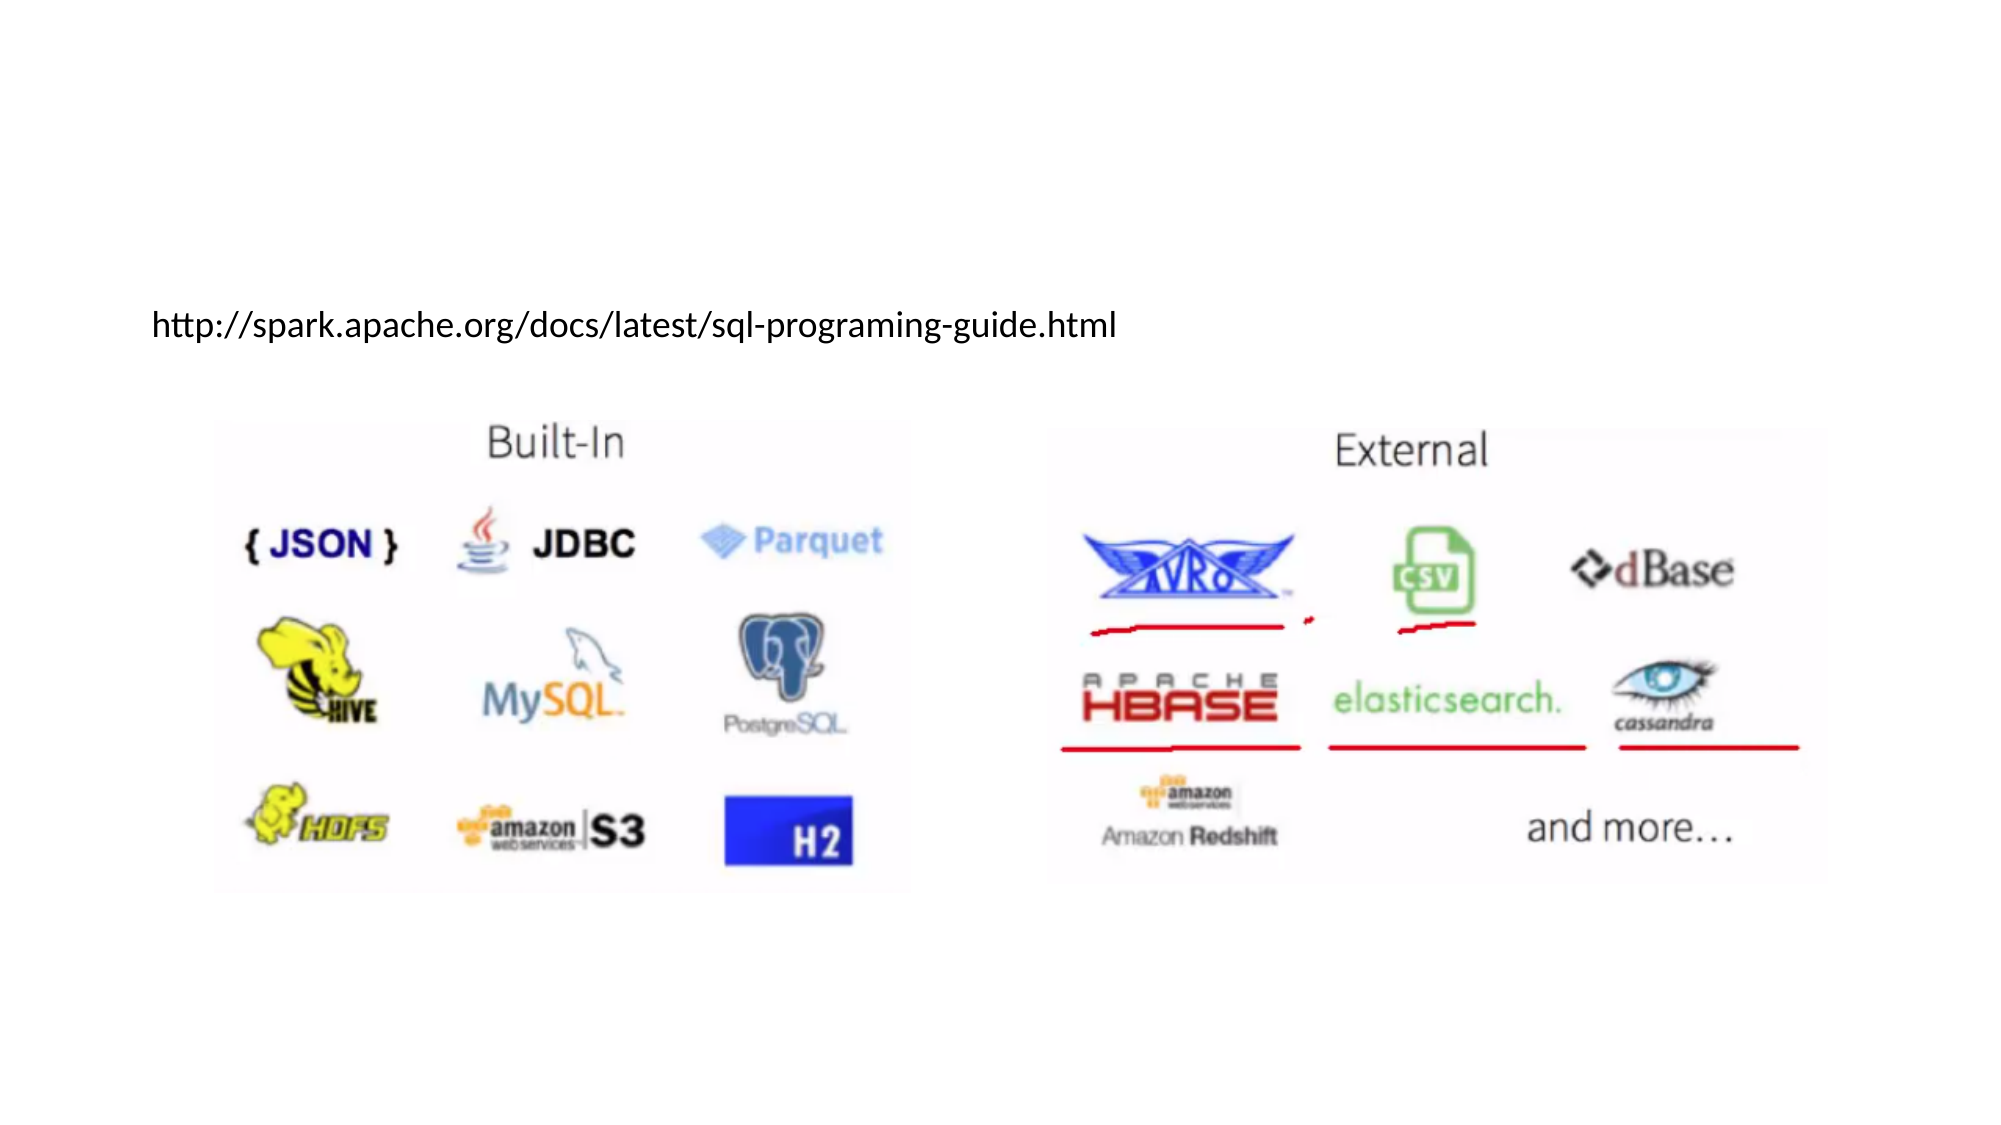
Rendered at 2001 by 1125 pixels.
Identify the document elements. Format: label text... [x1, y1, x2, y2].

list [214, 420, 911, 893]
text_box http://spark.apache.org/docs/latest/sql-programing-guide.html [136, 292, 1976, 397]
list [1047, 428, 1828, 884]
